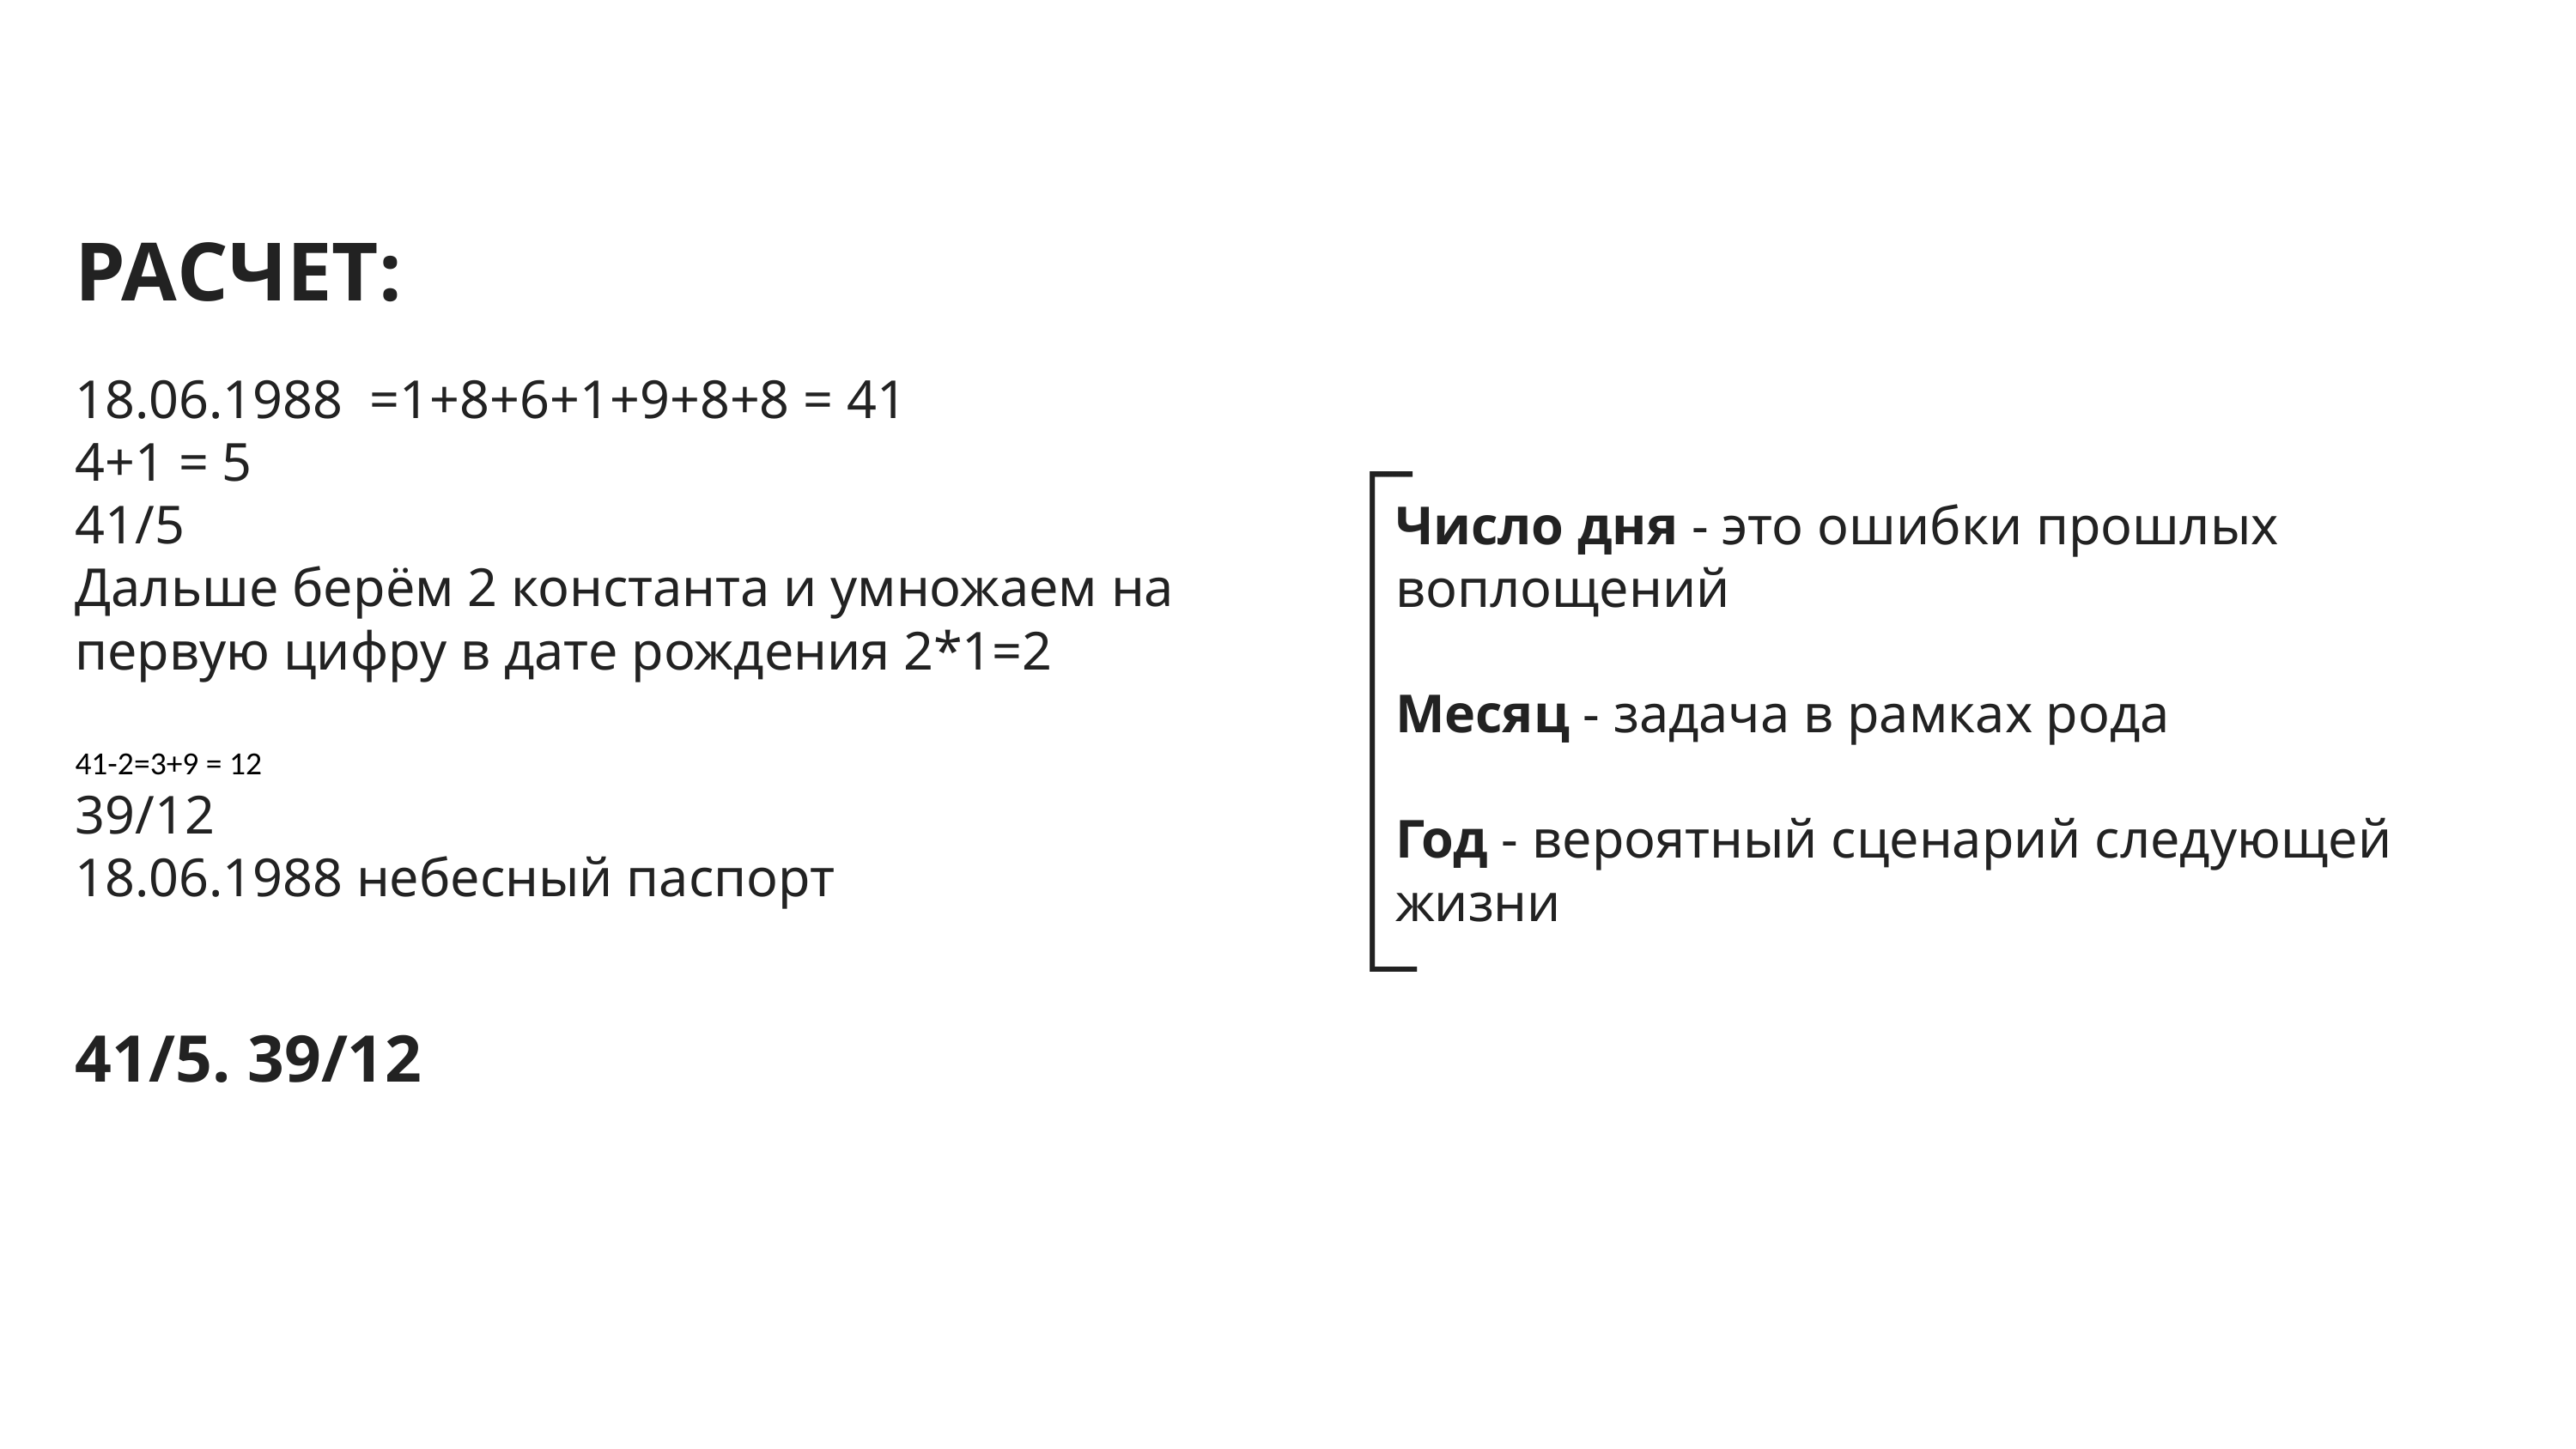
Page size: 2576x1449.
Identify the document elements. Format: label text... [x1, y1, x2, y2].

text_box Число дня - это ошибки прошлых воплощений Месяц - задача в рамках рода Год - вероятный сценарий следующей жизни [1418, 492, 2487, 934]
text_box 18.06.1988 =1+8+6+1+9+8+8 = 41 4+1 = 5 41/5 Дальше берём 2 константа и умножаем на первую цифру в дате рождения 2*1=2 41-2=3+9 = 12 39/12 18.06.1988 небесный паспорт 41/5. 39/12 [75, 366, 1227, 1079]
picture [1369, 471, 1418, 972]
text_box РАСЧЕТ: [75, 199, 1421, 388]
